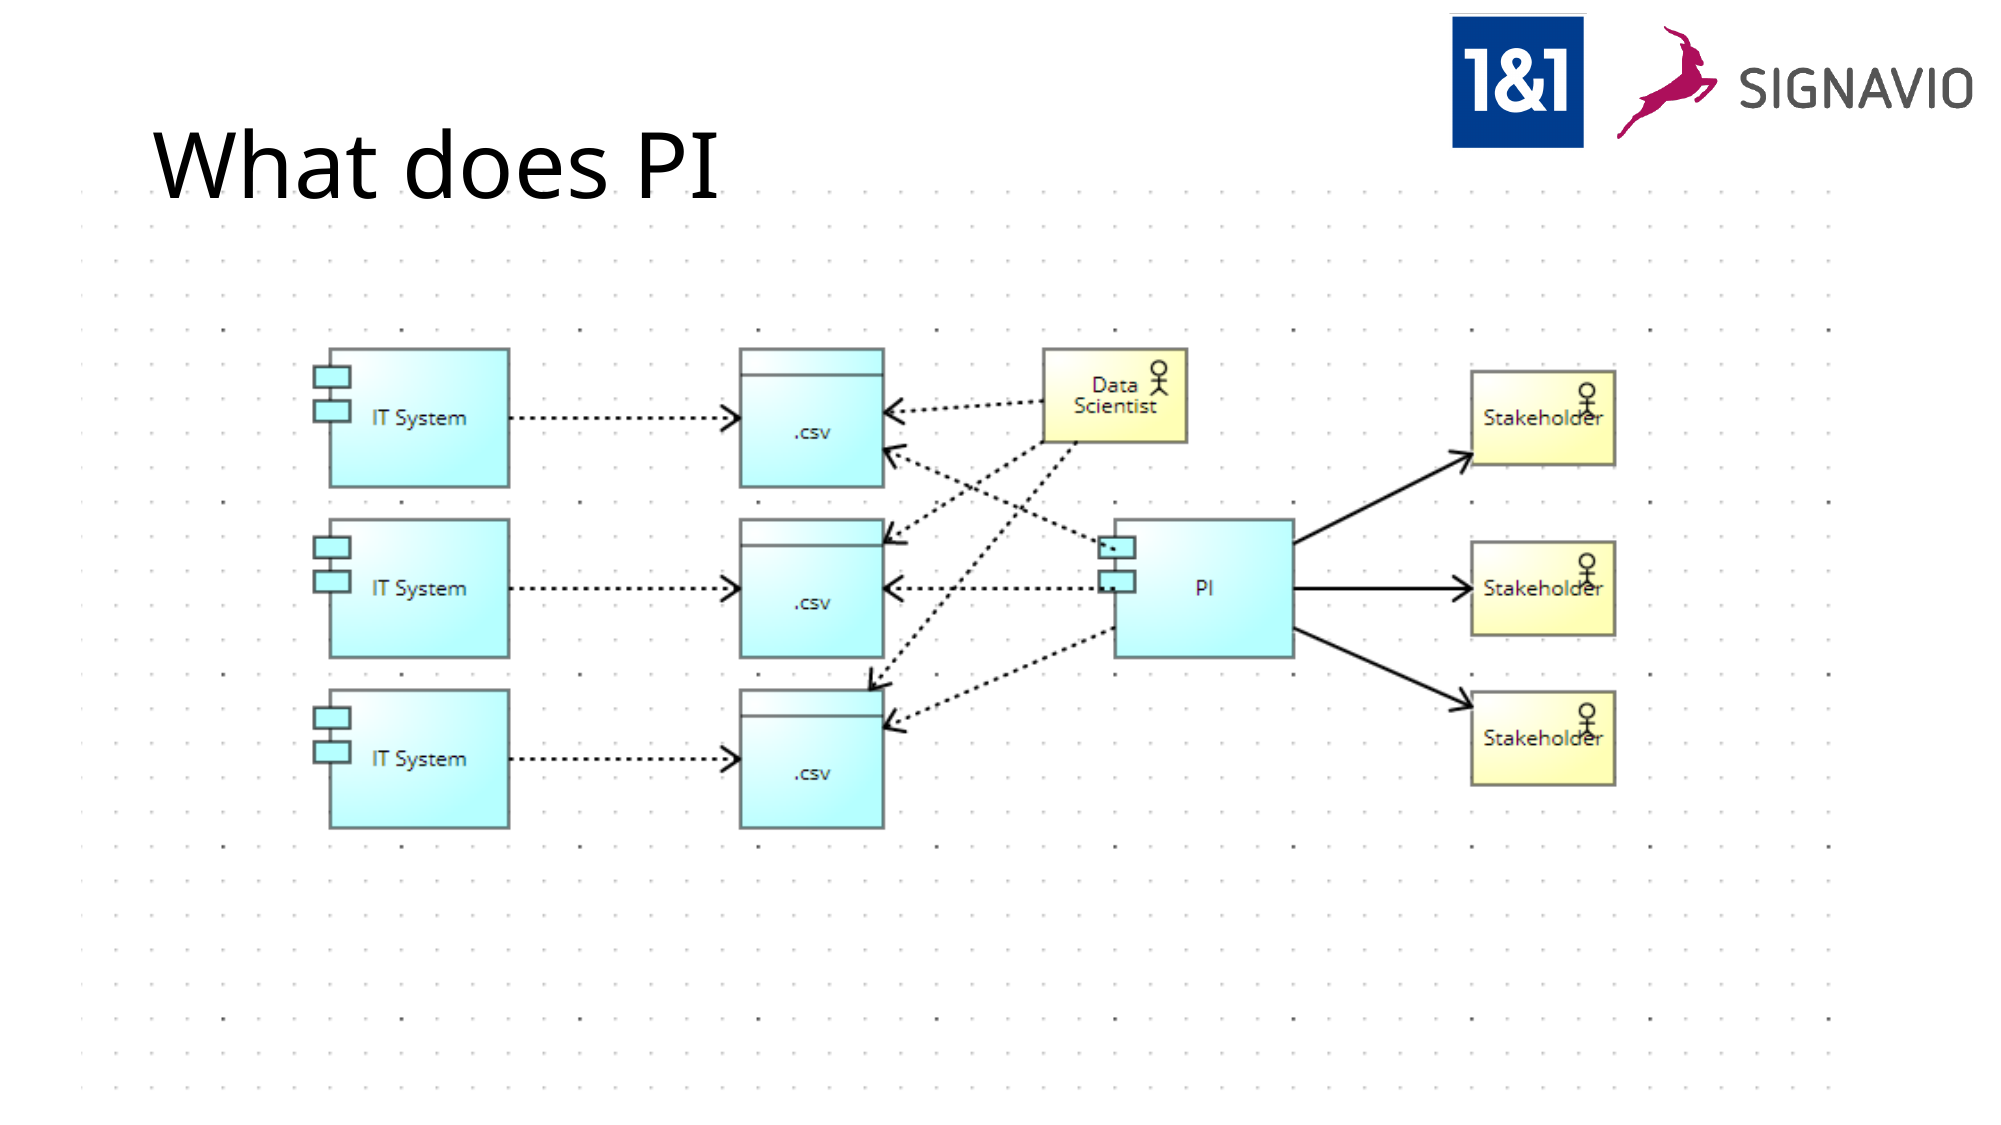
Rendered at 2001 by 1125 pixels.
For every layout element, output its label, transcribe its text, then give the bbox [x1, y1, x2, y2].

picture [80, 0, 2001, 1097]
title What does PI [137, 59, 1863, 167]
